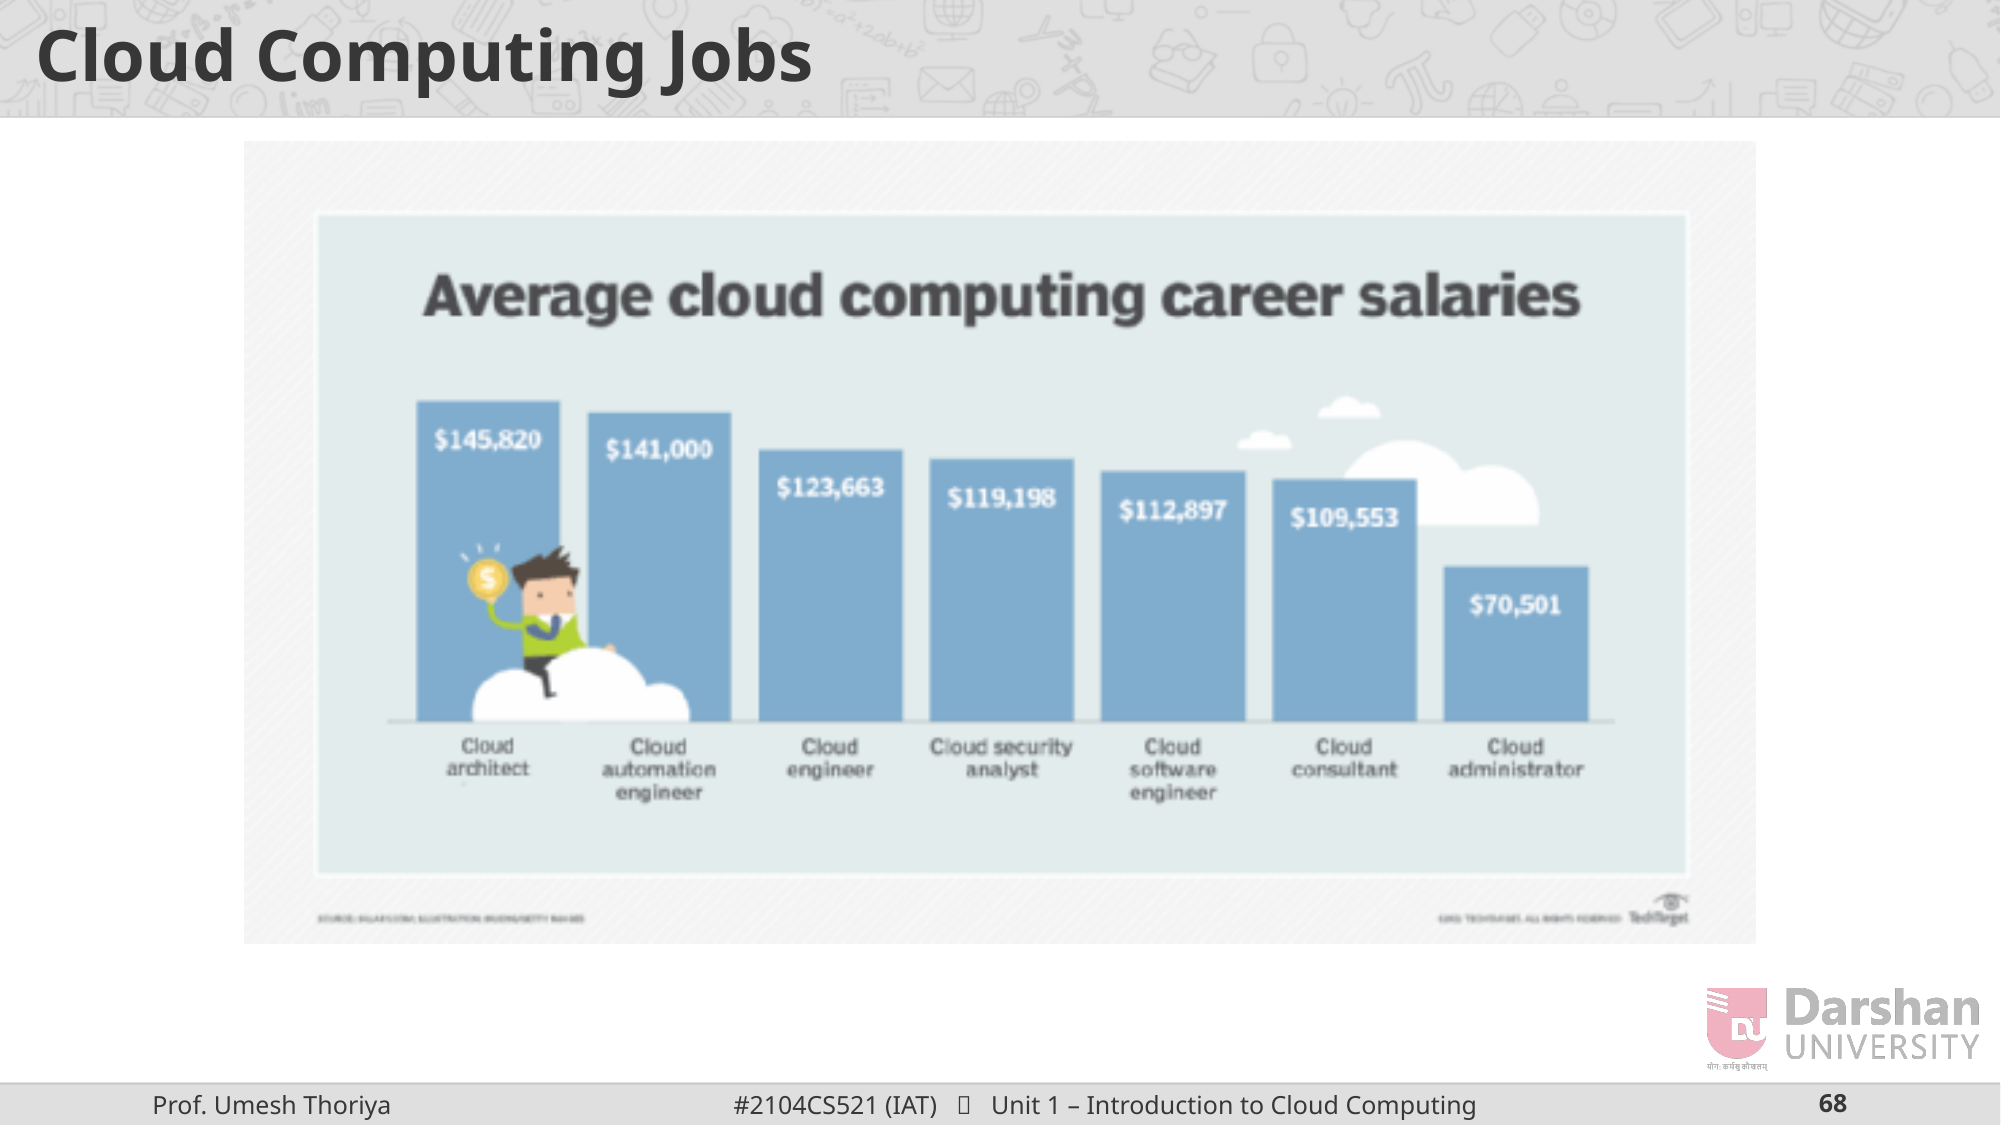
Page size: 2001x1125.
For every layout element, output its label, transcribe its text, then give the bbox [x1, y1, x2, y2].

title Cloud Computing Jobs [0, 0, 2000, 117]
picture [1707, 988, 1979, 1071]
picture [243, 141, 1756, 944]
